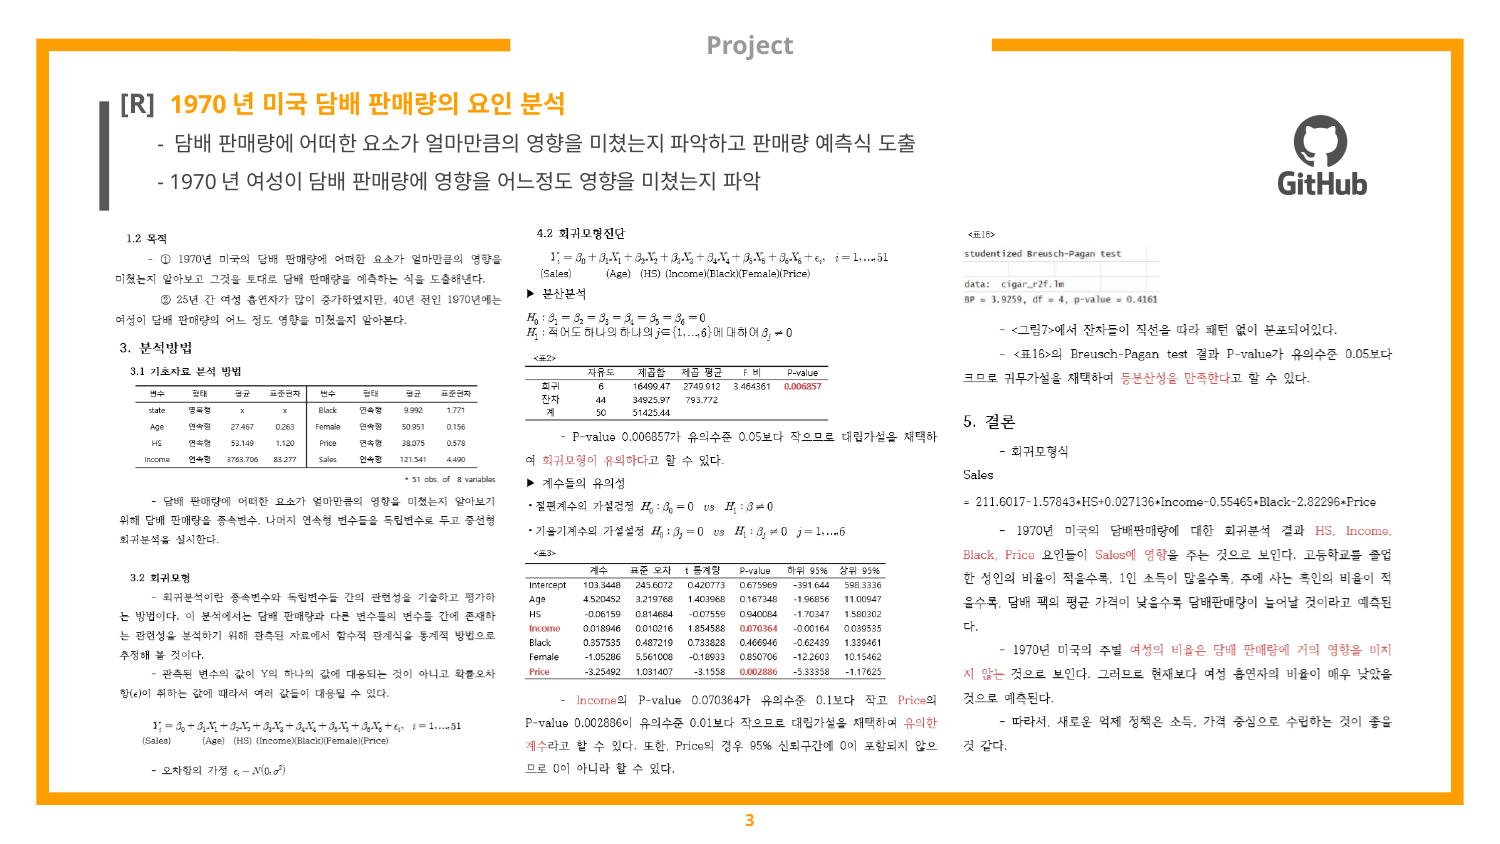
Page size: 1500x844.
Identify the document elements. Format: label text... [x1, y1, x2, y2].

text_box [97, 99, 111, 213]
picture [106, 229, 504, 331]
slide_number 3 [0, 798, 1500, 844]
picture [1277, 114, 1367, 195]
picture [112, 335, 505, 786]
text_box [R] 1970년 미국 담배 판매량의 요인 분석 - 담배 판매량에 어떠한 요소가 얼마만큼의 영향을 미쳤는지 파악하고 판매량 예측식 도출 - 1970년 여성이 담배 판매량에 영향을 어느정도 영향을 미쳤는지 파악 [98, 71, 1217, 223]
title Project [531, 15, 969, 71]
picture [509, 211, 1399, 782]
